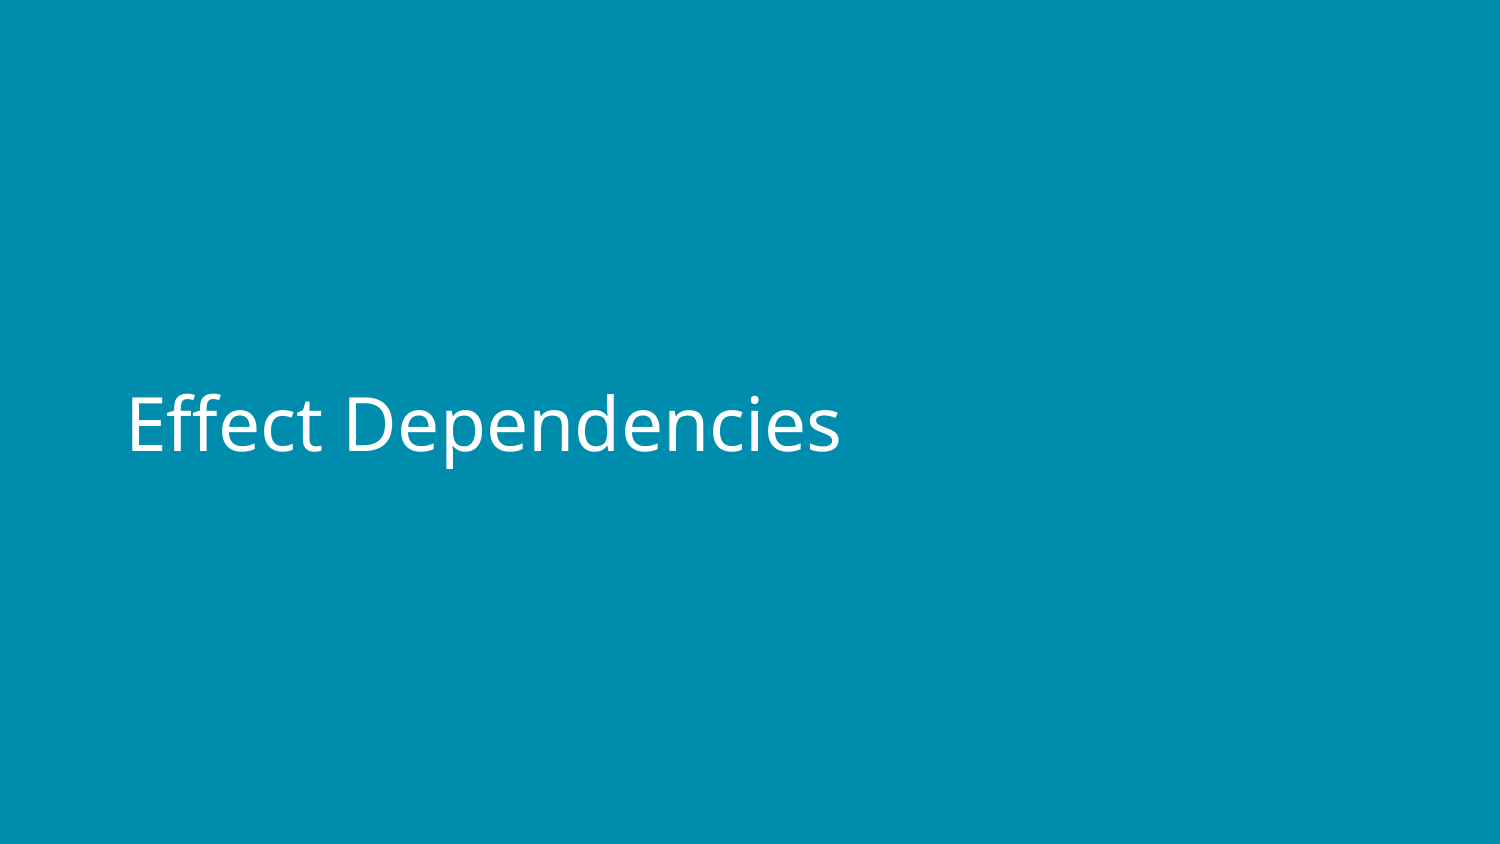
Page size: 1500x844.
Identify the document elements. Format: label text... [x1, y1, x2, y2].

title Effect Dependencies [110, 351, 1399, 493]
